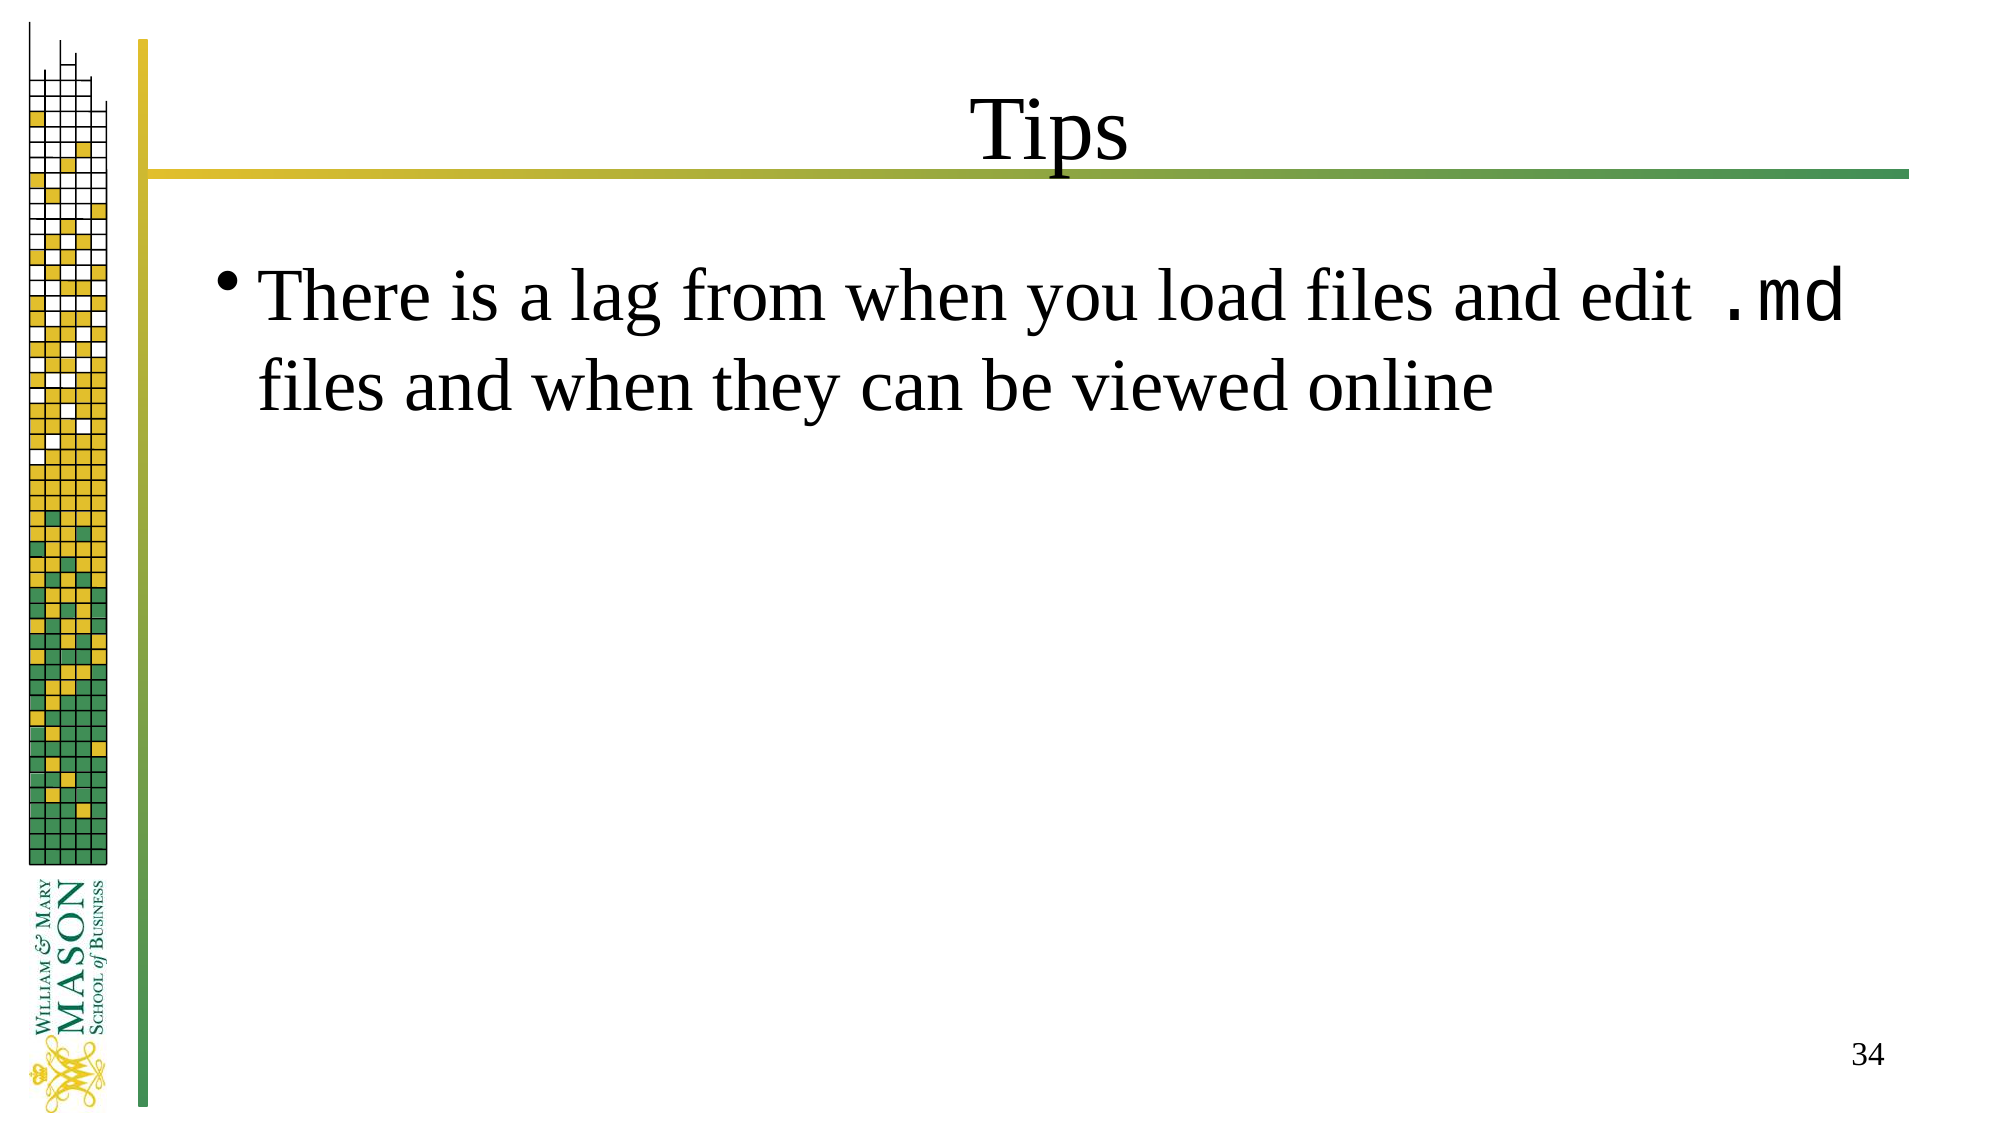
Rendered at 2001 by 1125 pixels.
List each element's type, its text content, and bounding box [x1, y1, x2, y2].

title Tips [200, 45, 1900, 200]
slide_number 34 [1398, 1024, 1901, 1103]
list There is a lag from when you load files and edit .md files and when they can be viewed online [200, 237, 1900, 1005]
picture [29, 879, 107, 1113]
